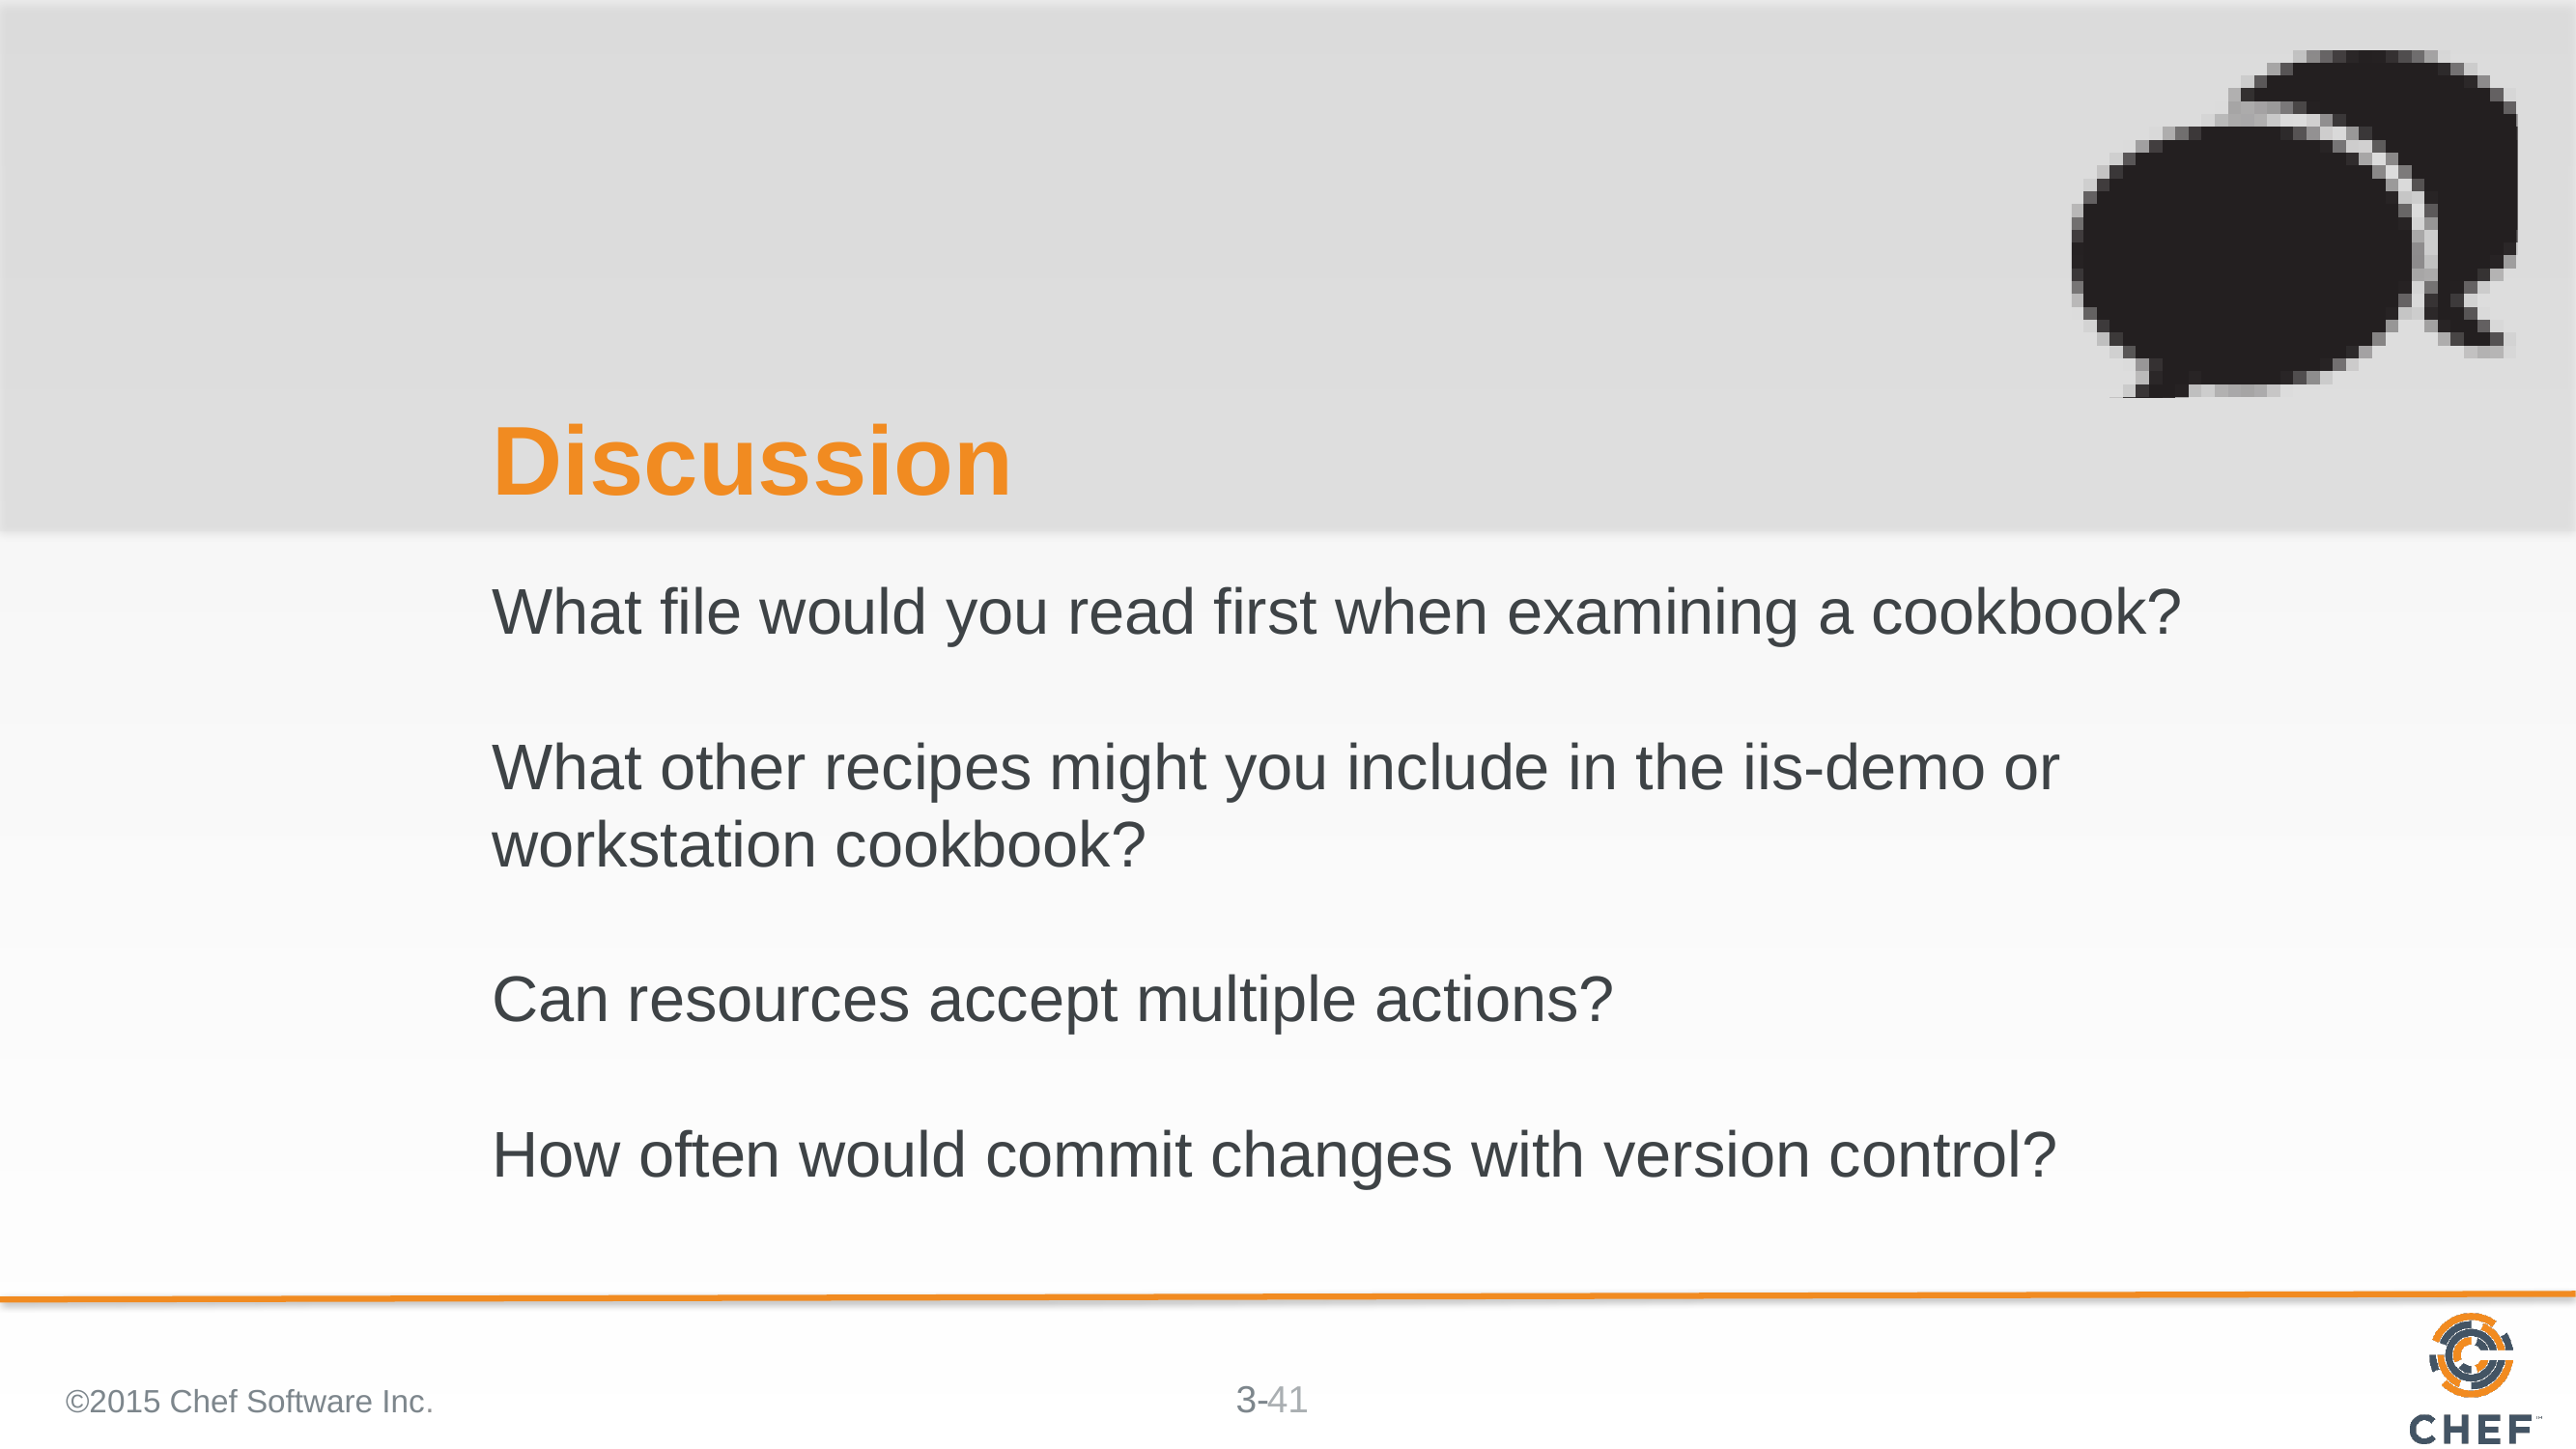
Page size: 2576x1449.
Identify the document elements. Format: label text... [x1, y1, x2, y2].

slide_number 41 [998, 1359, 1578, 1437]
footer ©2015 Chef Software Inc. [51, 1359, 952, 1440]
subtitle What file would you read first when examining a cookbook? What other recipes might you include in the iis-demo or workstation cookbook? Can resources accept multiple actions? How often would commit changes with version control? [477, 554, 2217, 1220]
title Discussion [477, 395, 2217, 531]
picture [2399, 1297, 2550, 1449]
